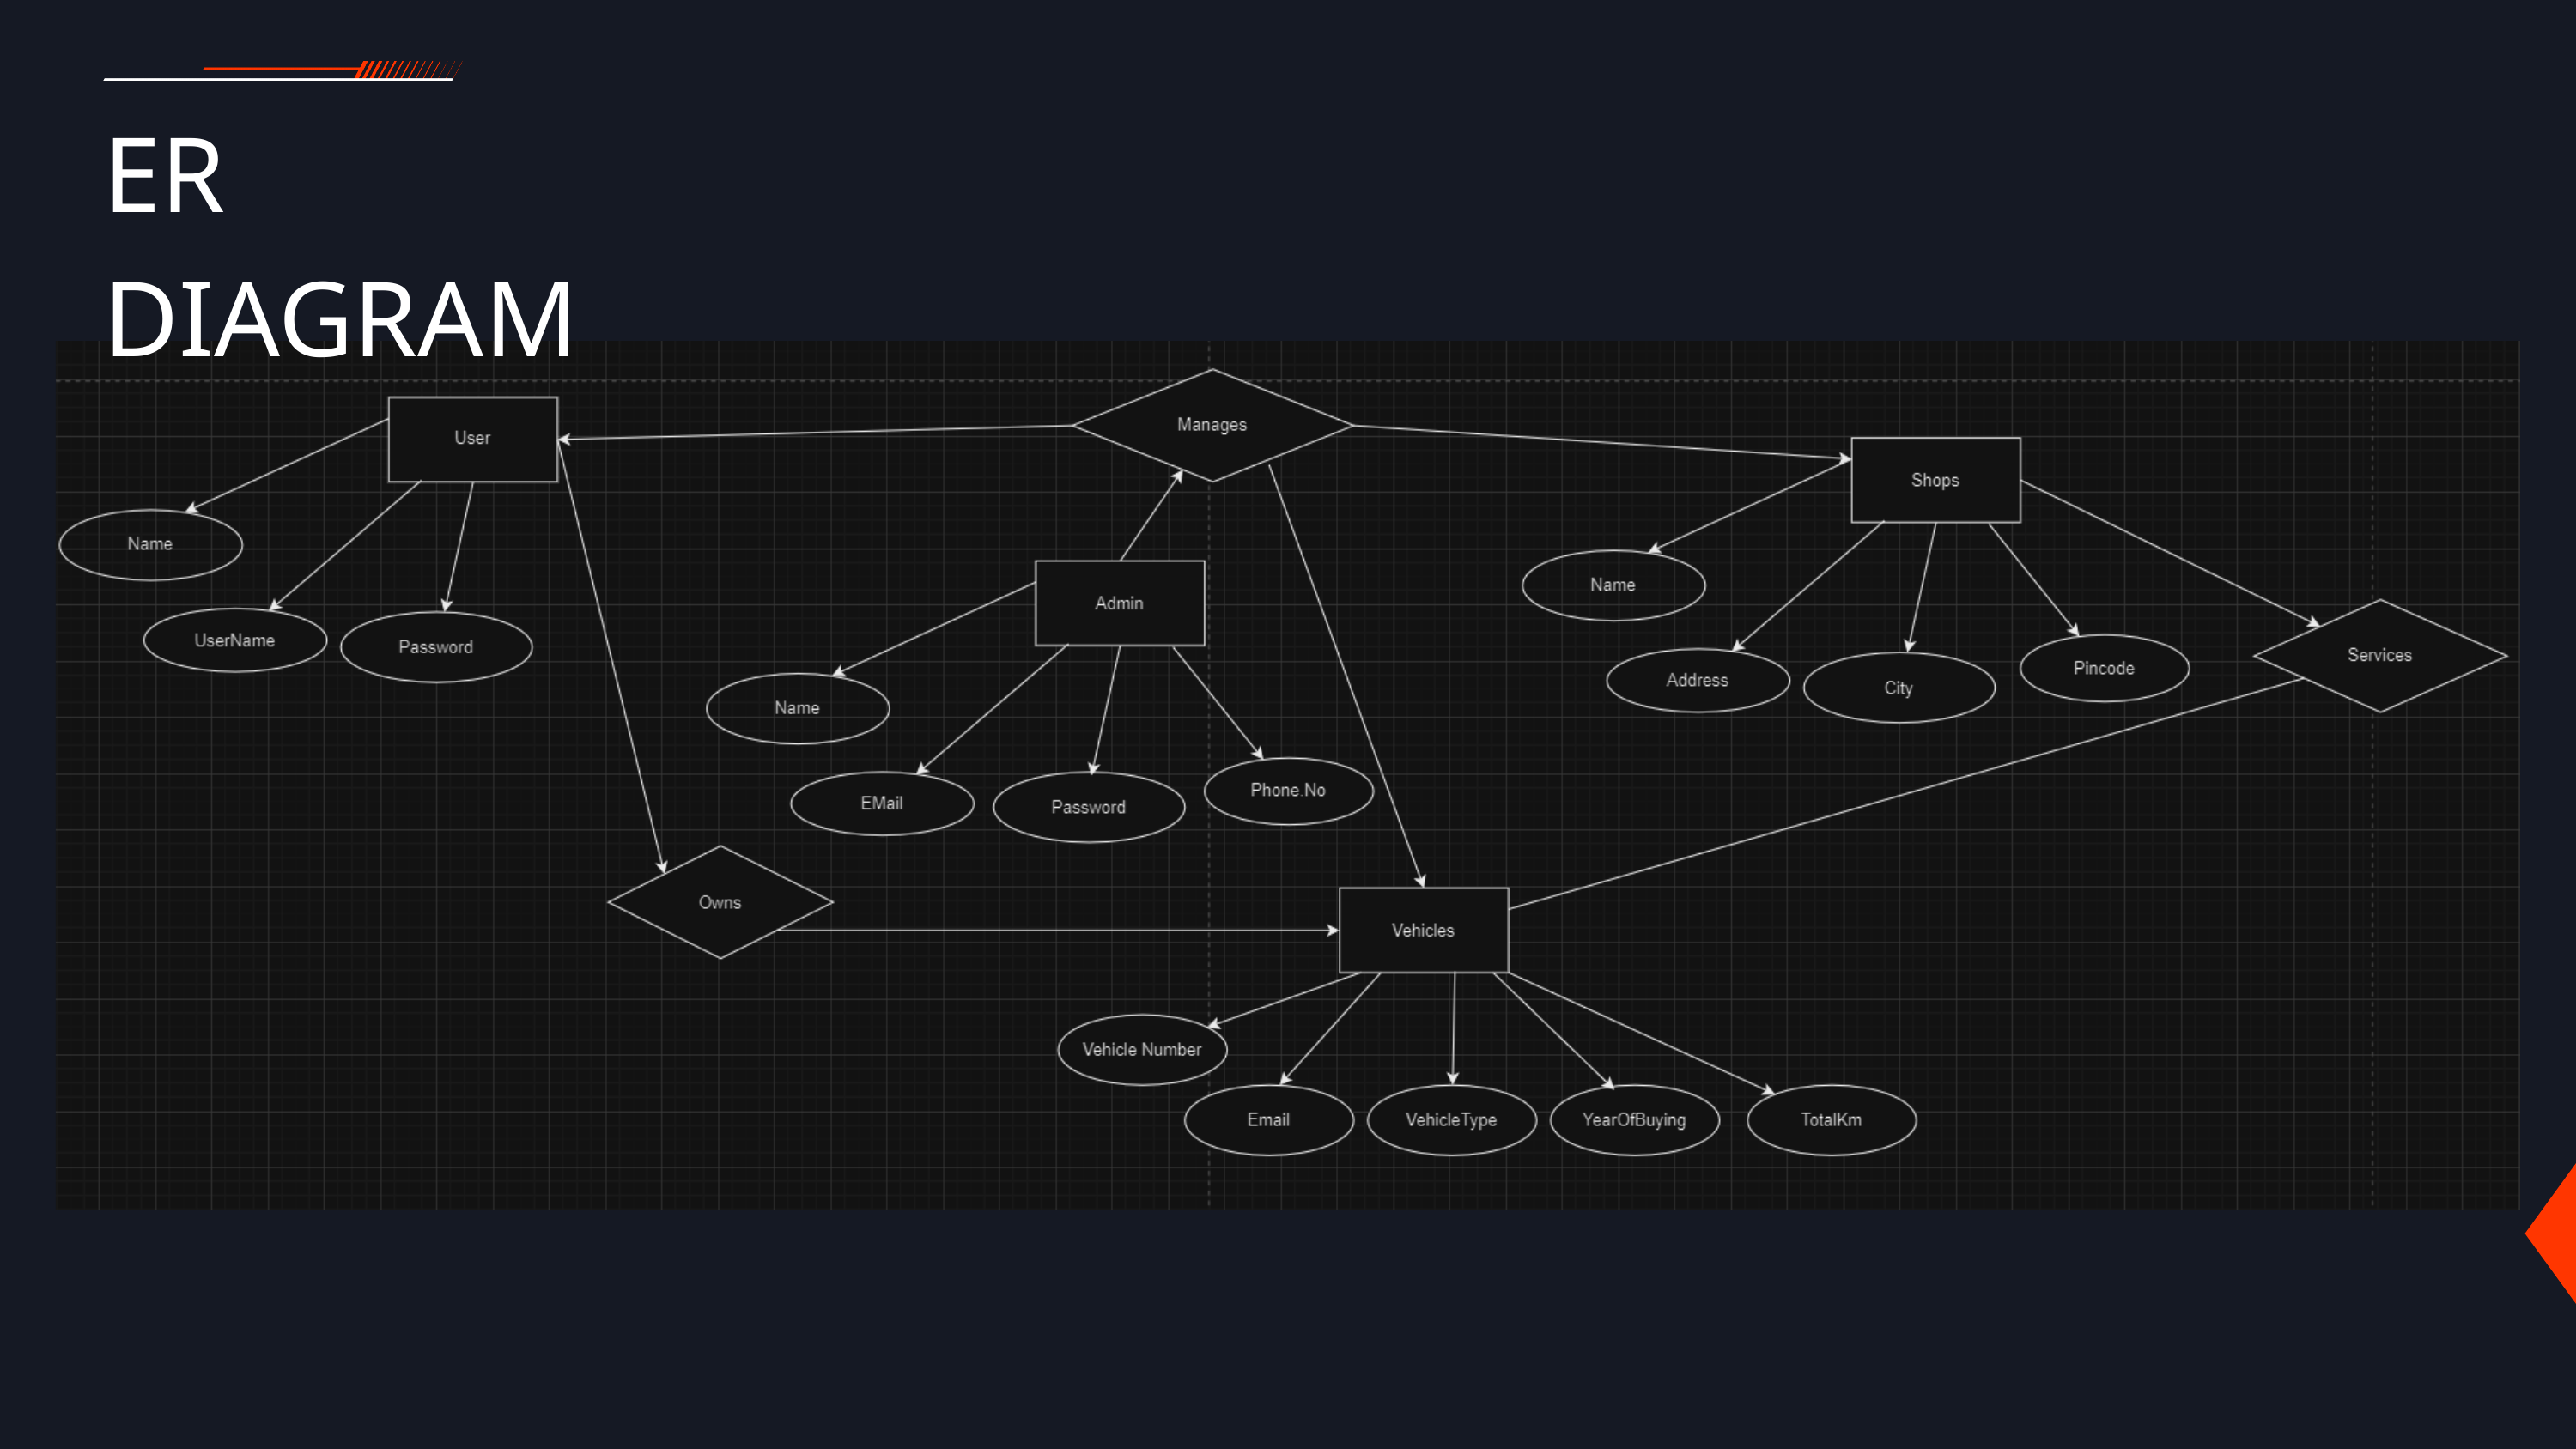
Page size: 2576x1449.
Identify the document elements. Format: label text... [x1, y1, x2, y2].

text_box [103, 61, 463, 81]
text_box ER DIAGRAM [103, 88, 649, 523]
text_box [2480, 1207, 2576, 1259]
text_box [55, 341, 2520, 1210]
